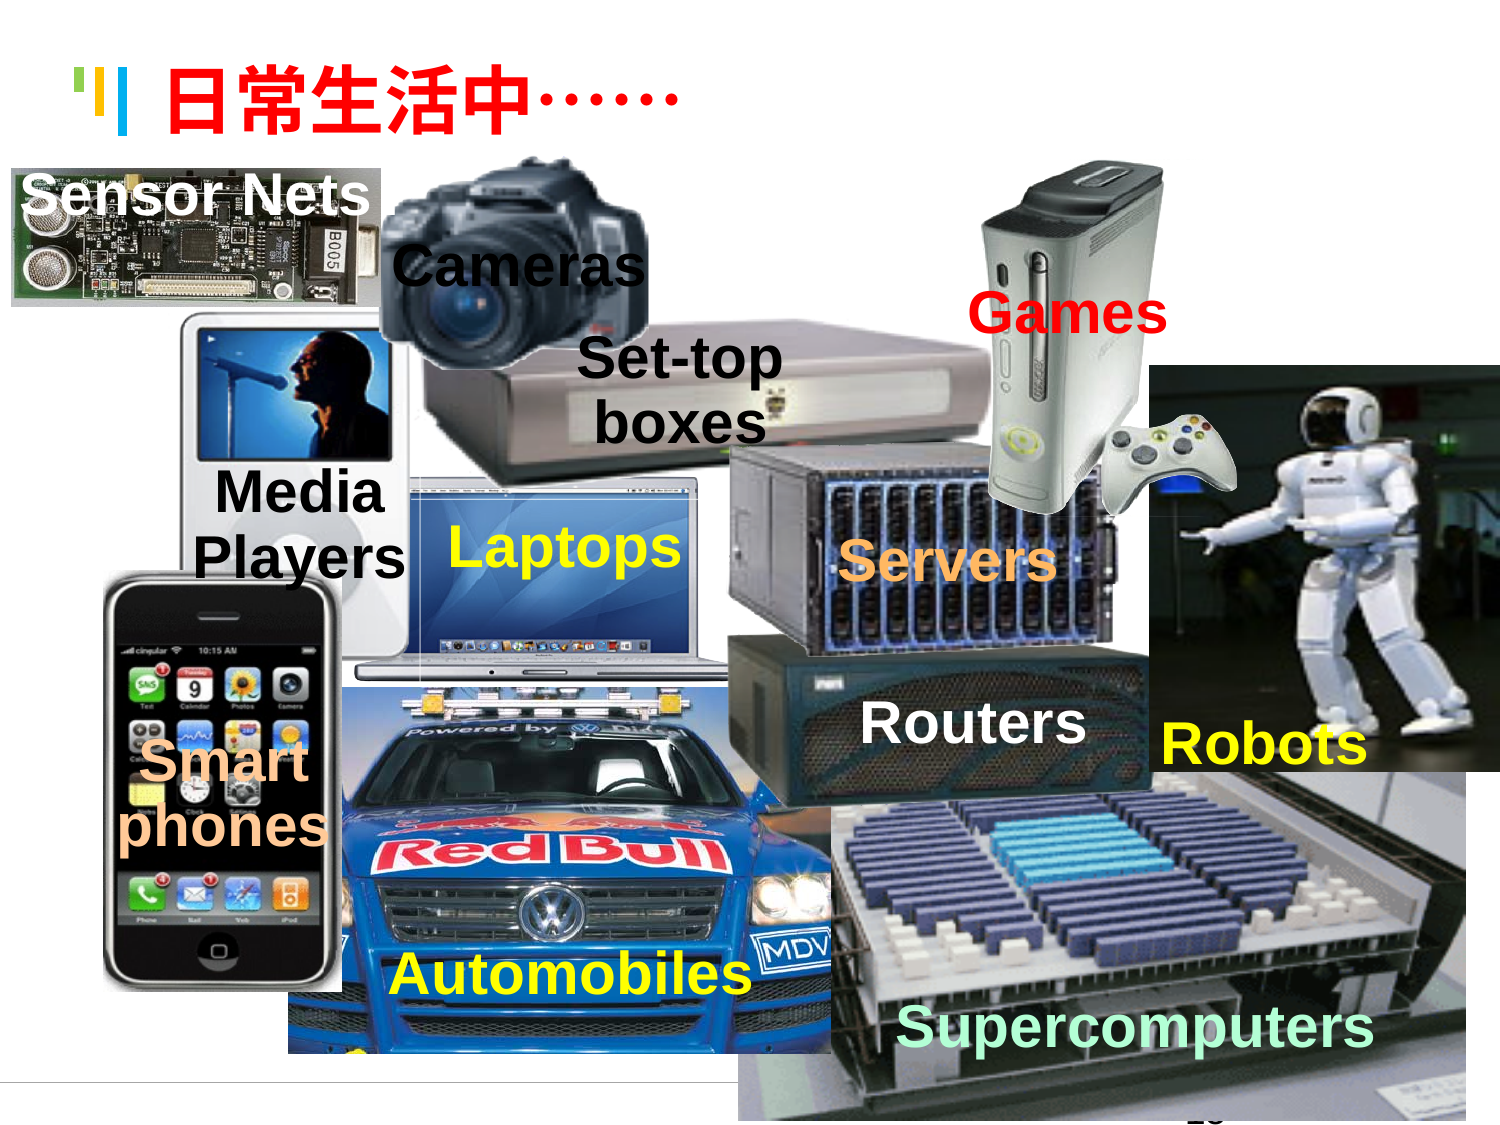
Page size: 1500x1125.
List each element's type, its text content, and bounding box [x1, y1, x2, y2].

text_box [0, 136, 1500, 1125]
title 日常生活中…… [144, 4, 1495, 136]
